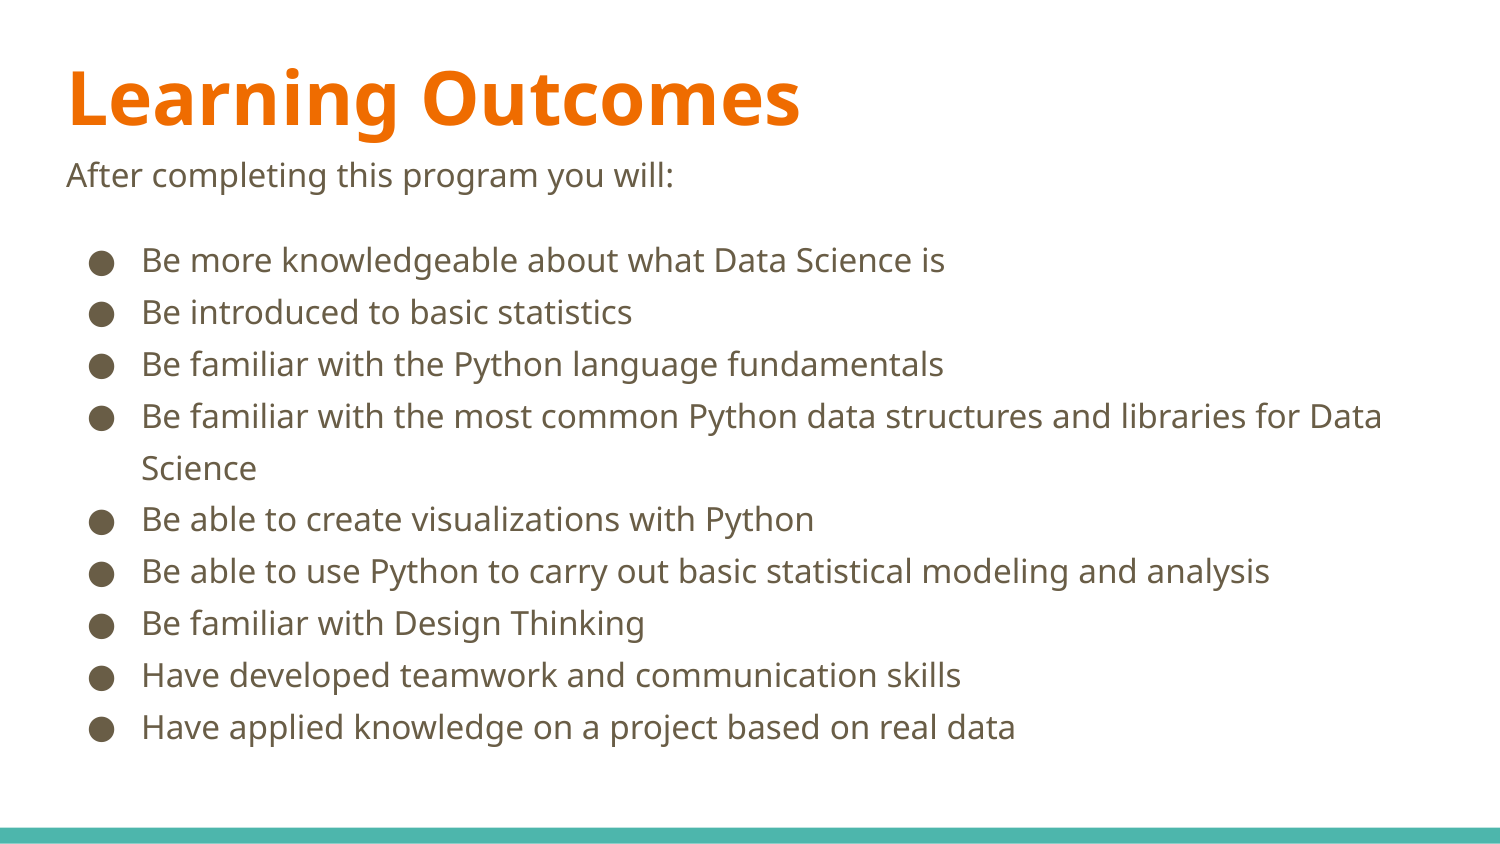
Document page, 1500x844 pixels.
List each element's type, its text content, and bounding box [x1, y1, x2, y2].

title Learning Outcomes [51, 35, 1449, 133]
list After completing this program you will: Be more knowledgeable about what Data Science is Be introduced to basic statistics Be familiar with the Python language fundamentals Be familiar with the most common Python data structures and libraries for Data Science Be able to create visualizations with Python Be able to use Python to carry out basic statistical modeling and analysis Be familiar with Design Thinking Have developed teamwork and communication skills Have applied knowledge on a project based on real data [51, 133, 1449, 748]
